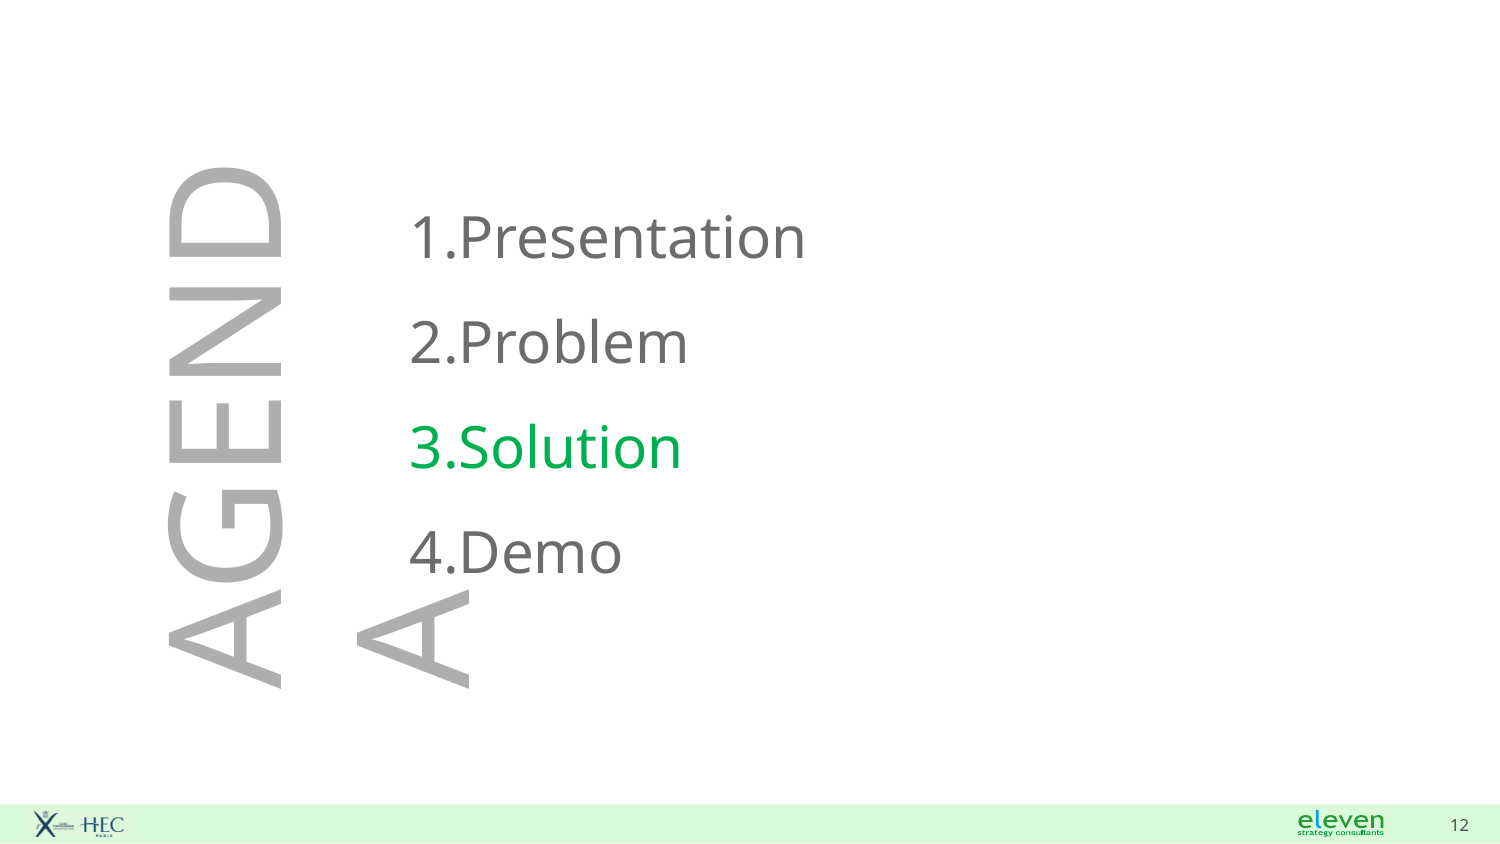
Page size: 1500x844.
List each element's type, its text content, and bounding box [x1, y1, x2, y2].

text_box AGENDA [118, 83, 315, 697]
picture [24, 810, 131, 837]
slide_number 12 [1442, 812, 1477, 840]
text_box Presentation Problem Solution Demo [402, 273, 1255, 477]
